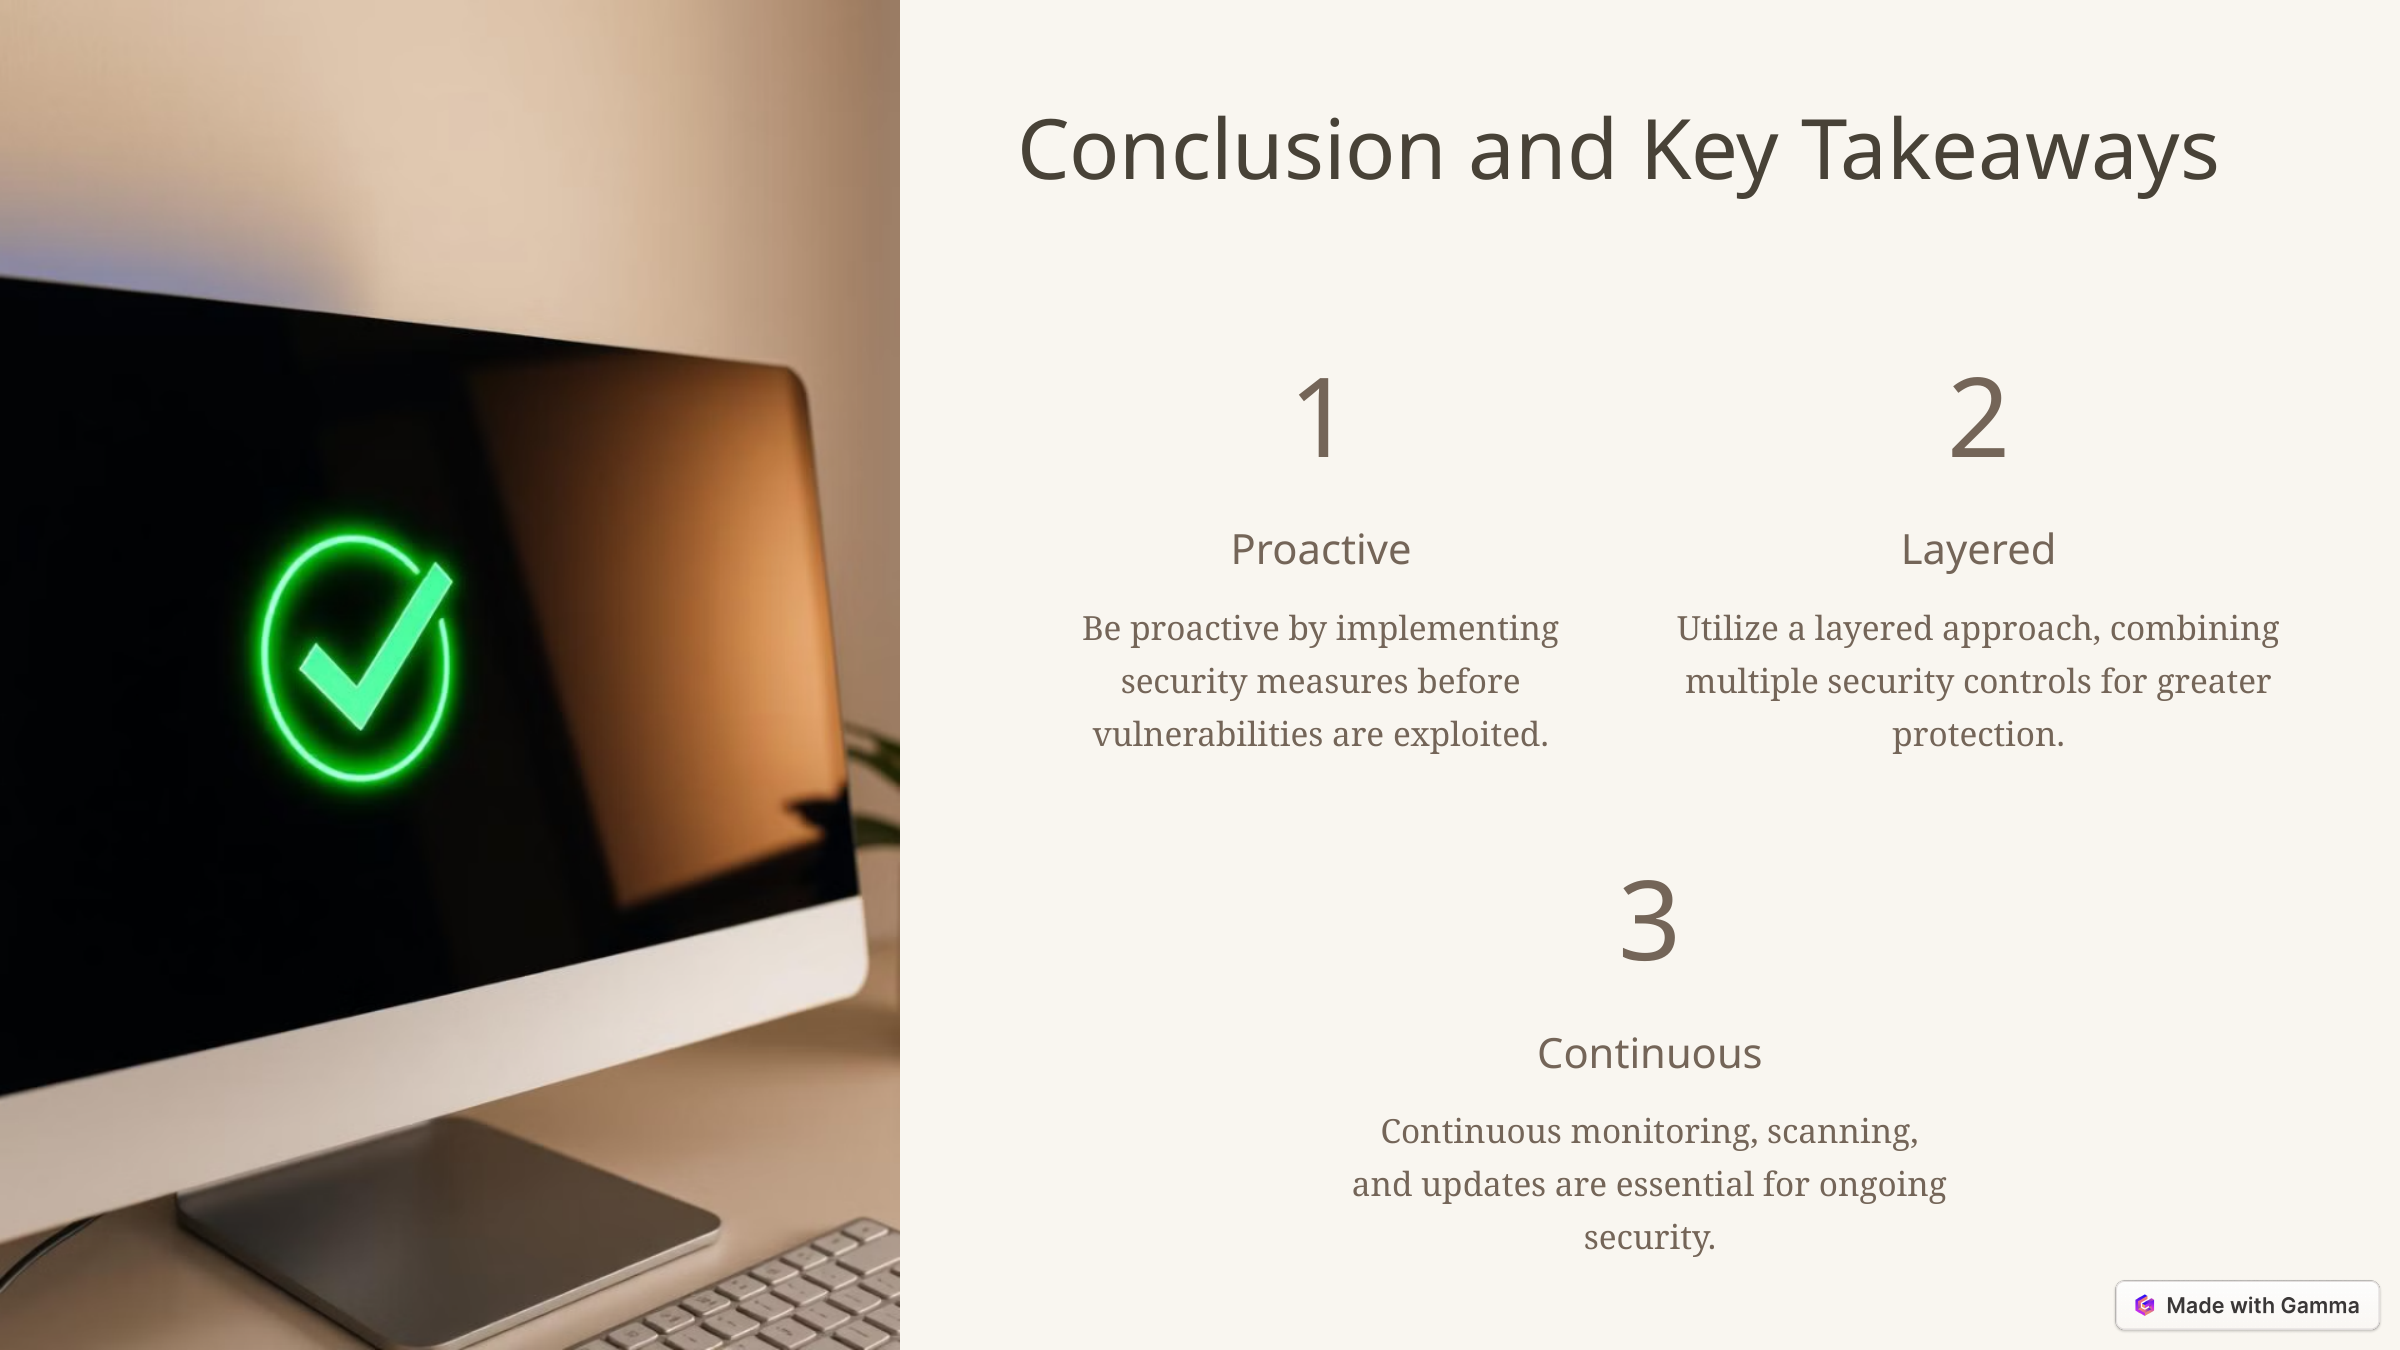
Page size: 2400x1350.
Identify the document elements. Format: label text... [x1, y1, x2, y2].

text_box 3 [1346, 871, 1954, 983]
text_box Proactive [1111, 521, 1531, 574]
text_box Continuous [1440, 1024, 1860, 1077]
text_box Continuous monitoring, scanning, and updates are essential for ongoing security. [1346, 1096, 1954, 1258]
picture [0, 0, 900, 1350]
text_box Utilize a layered approach, combining multiple security controls for greater protection. [1675, 593, 2283, 755]
text_box Conclusion and Key Takeaways [1017, 92, 2283, 302]
text_box 1 [1017, 368, 1625, 480]
text_box 2 [1675, 368, 2283, 480]
text_box Layered [1769, 521, 2189, 574]
text_box Be proactive by implementing security measures before vulnerabilities are exploited. [1017, 593, 1625, 755]
picture [2106, 1271, 2389, 1339]
